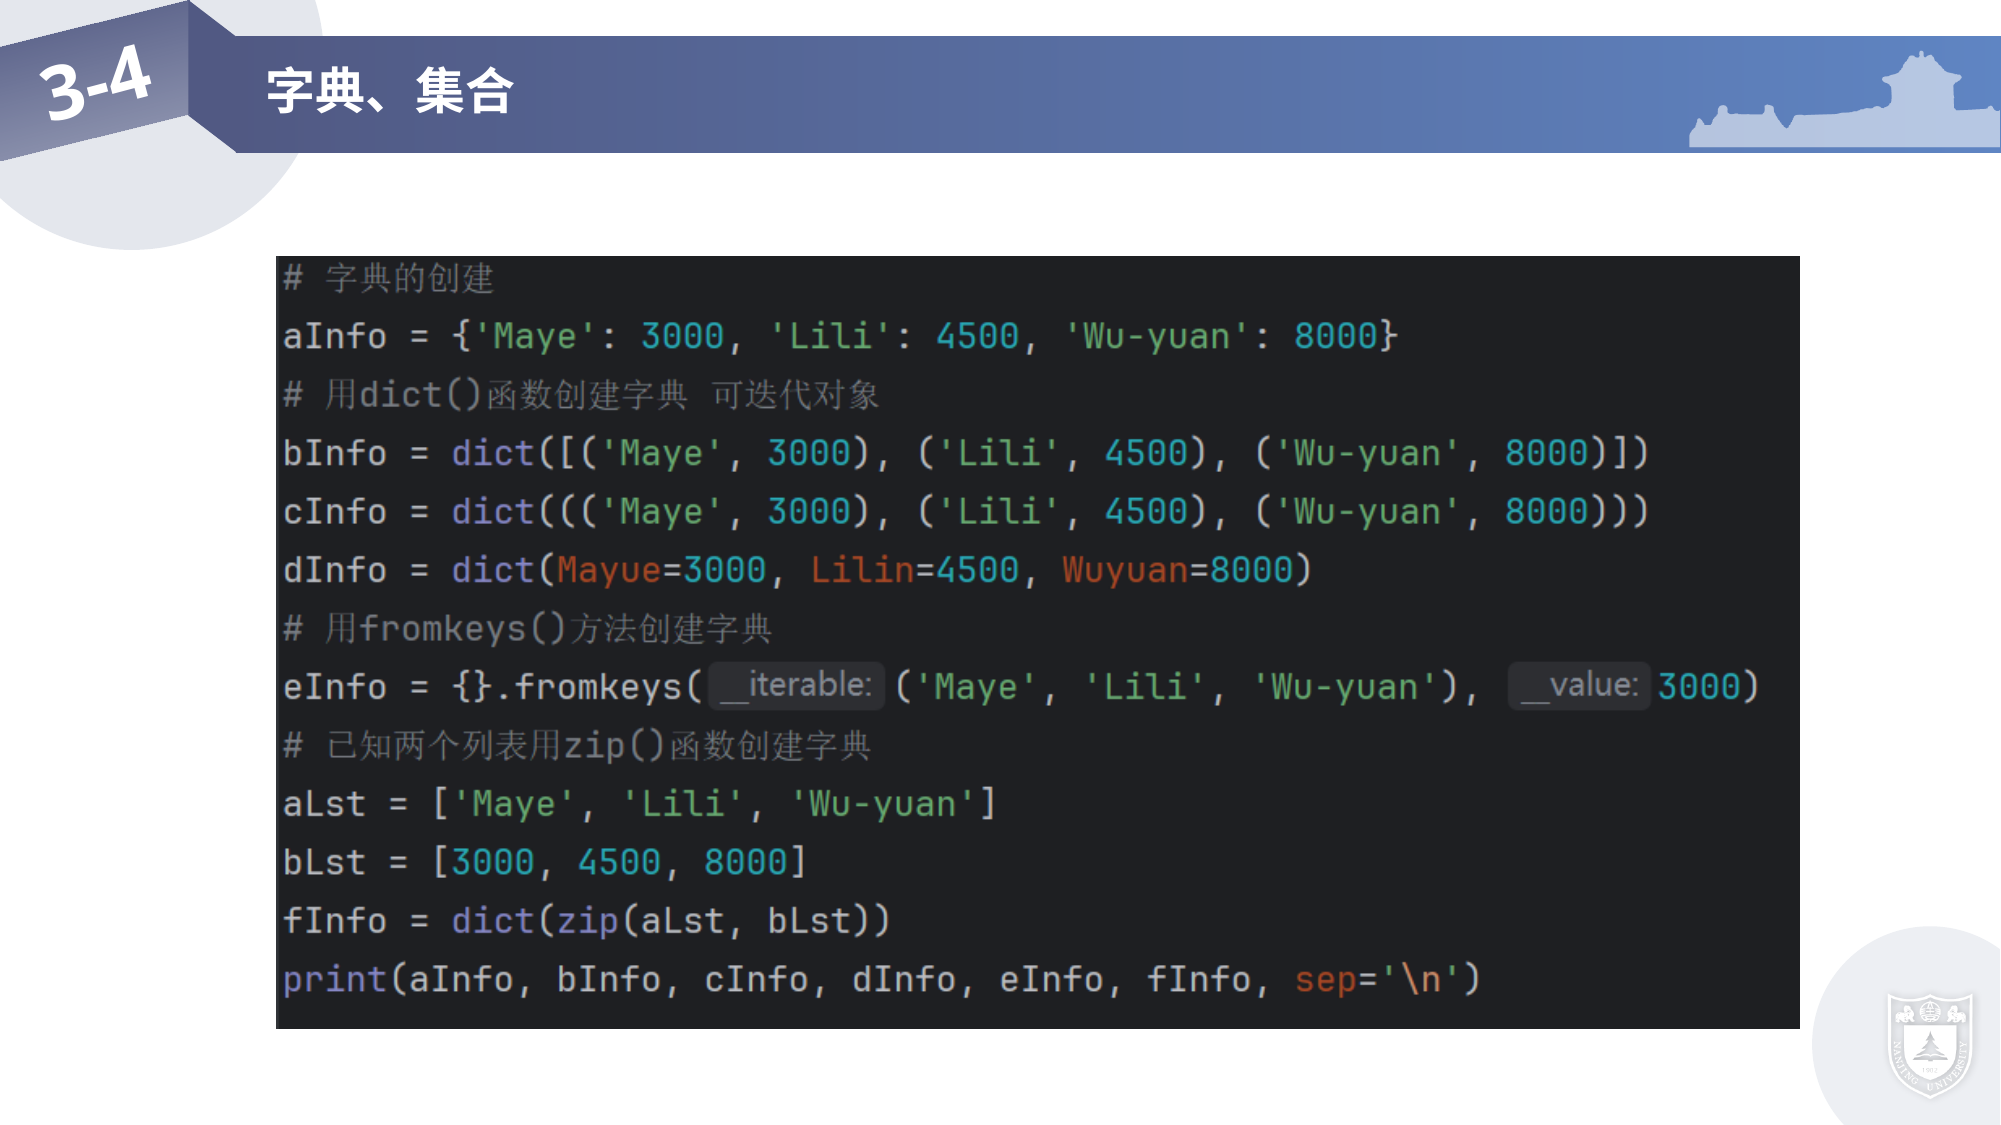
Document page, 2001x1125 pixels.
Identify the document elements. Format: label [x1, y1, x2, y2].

text_box [0, 0, 2000, 154]
text_box [0, 154, 300, 251]
text_box [1812, 926, 2000, 1125]
picture [276, 256, 1800, 1029]
picture [1671, 29, 2000, 164]
